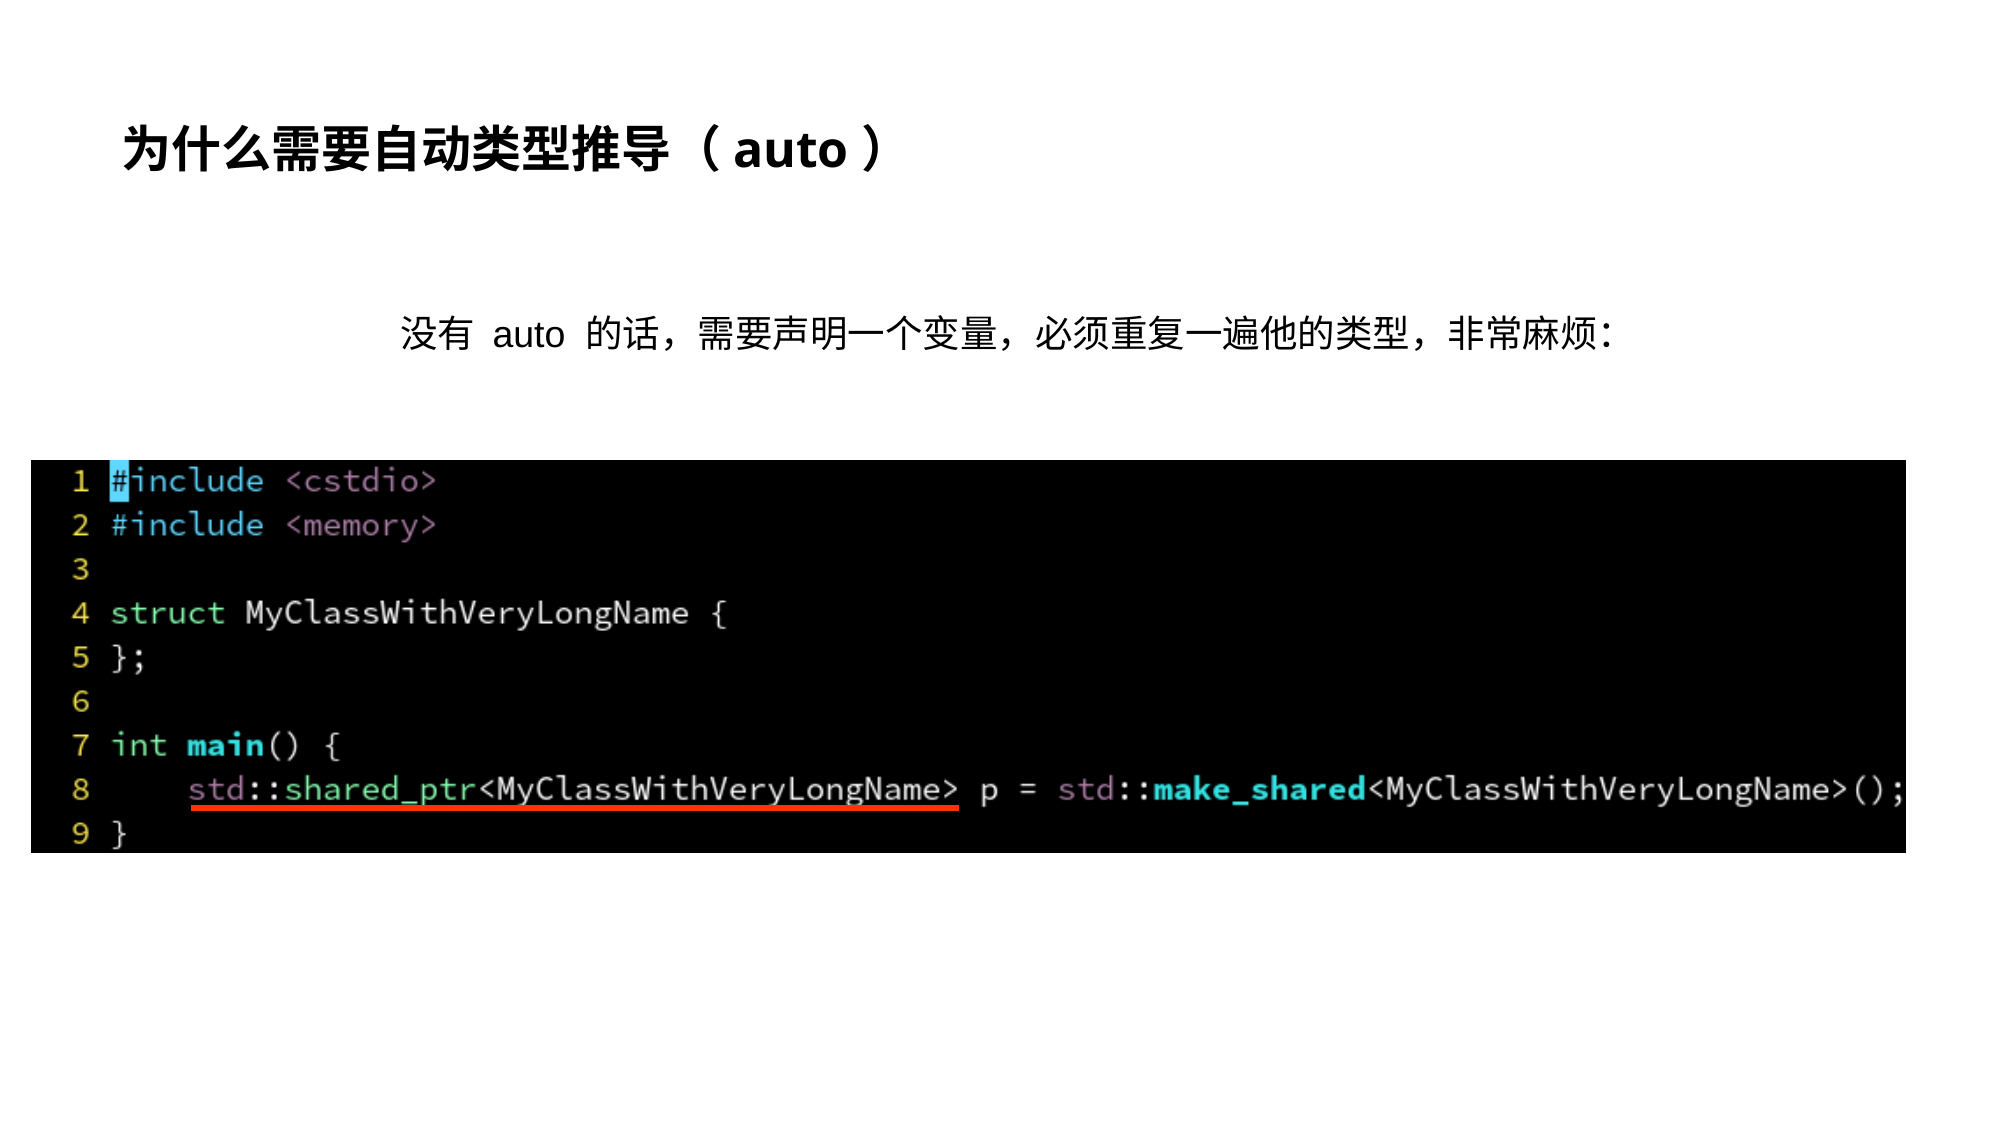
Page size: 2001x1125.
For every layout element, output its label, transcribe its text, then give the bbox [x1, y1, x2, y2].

text_box 没有 auto 的话，需要声明一个变量，必须重复一遍他的类型，非常麻烦： [385, 302, 1641, 362]
title 为什么需要自动类型推导（auto） [106, 42, 1832, 260]
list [31, 460, 1906, 853]
